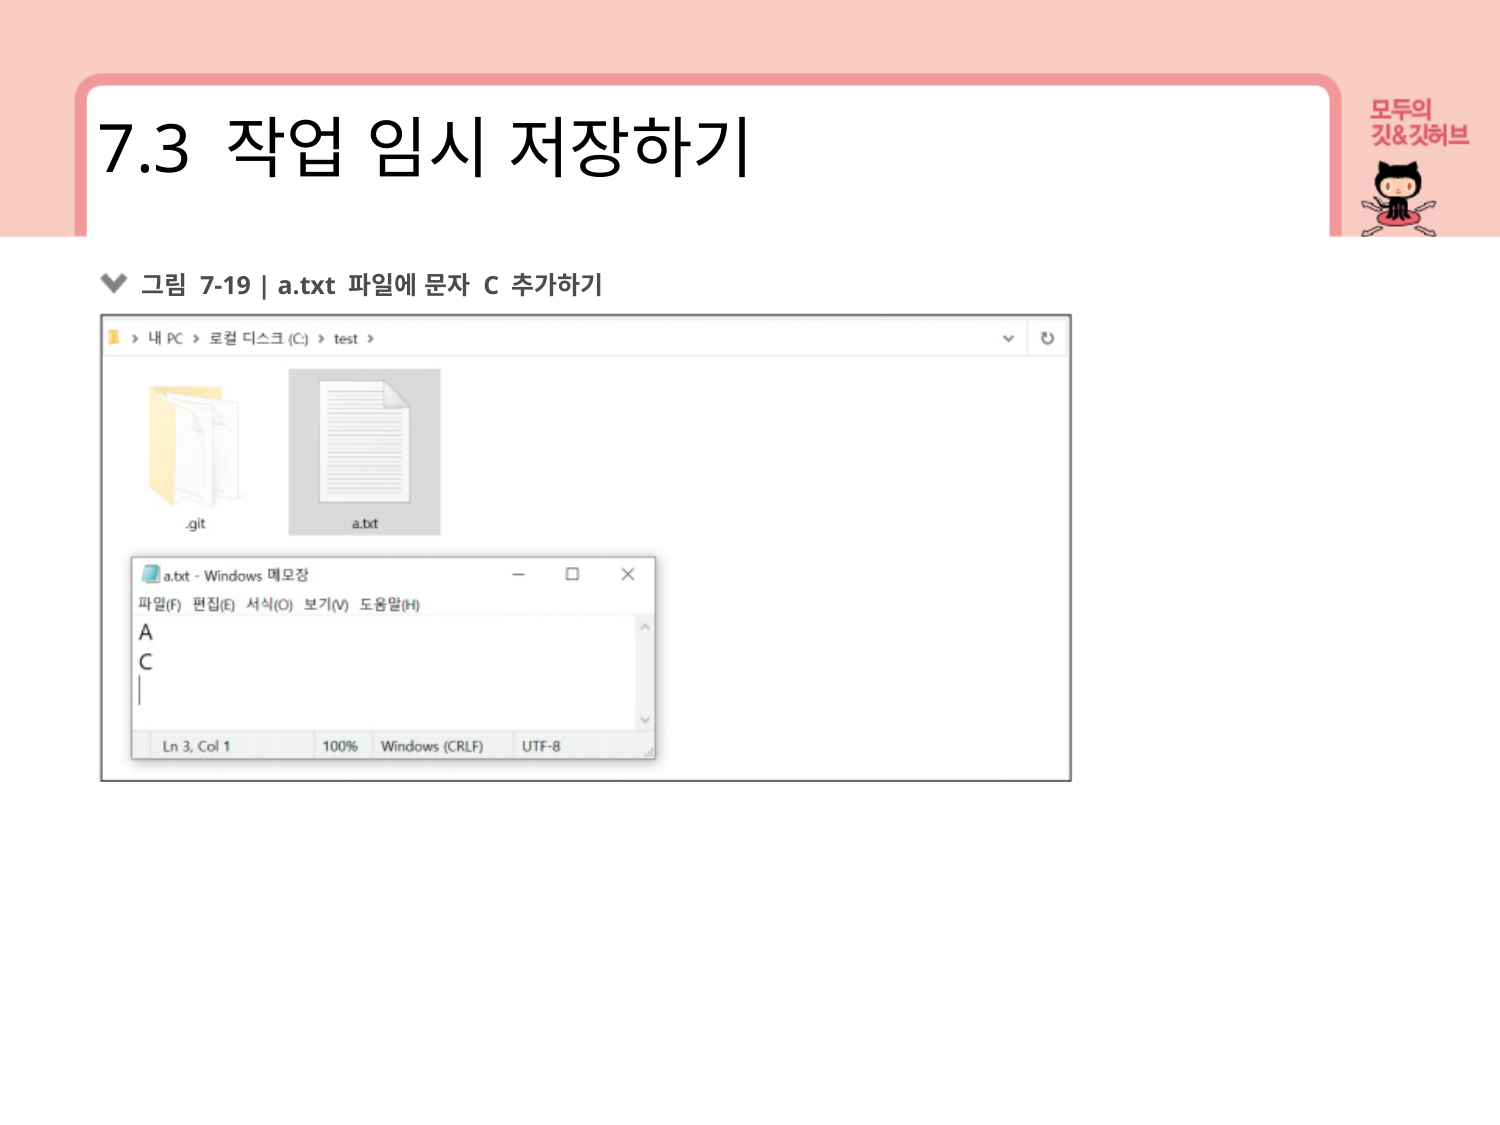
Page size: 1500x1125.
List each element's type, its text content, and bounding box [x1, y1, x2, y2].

picture [0, 0, 1500, 1125]
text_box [97, 259, 1374, 305]
text_box 7.3 작업 임시 저장하기 [82, 61, 1413, 193]
